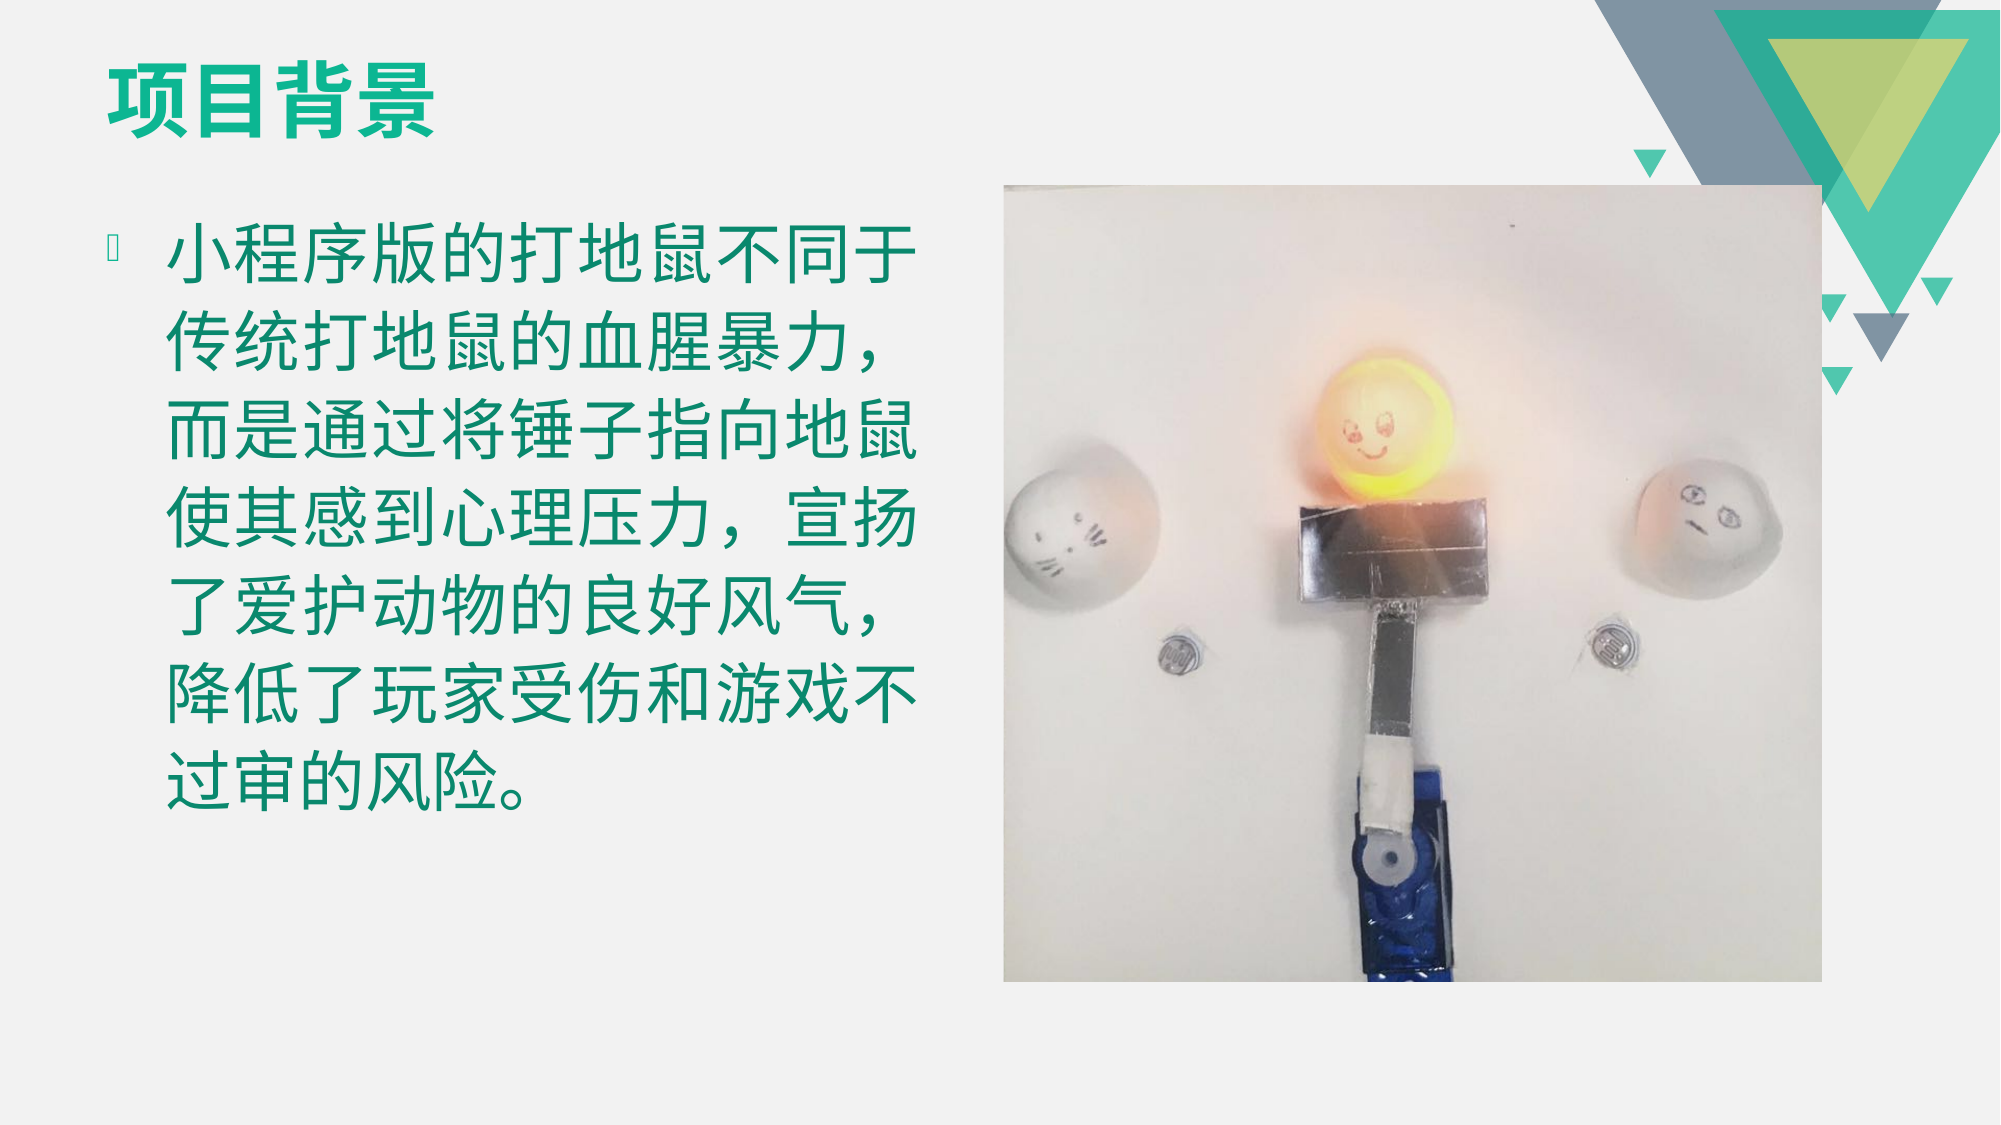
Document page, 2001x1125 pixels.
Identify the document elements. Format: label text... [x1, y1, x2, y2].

title 项目背景 [91, 26, 1616, 157]
list 小程序版的打地鼠不同于传统打地鼠的血腥暴力，而是通过将锤子指向地鼠使其感到心理压力，宣扬了爱护动物的良好风气，降低了玩家受伤和游戏不过审的风险。 [91, 196, 936, 1021]
picture [1003, 185, 1822, 982]
